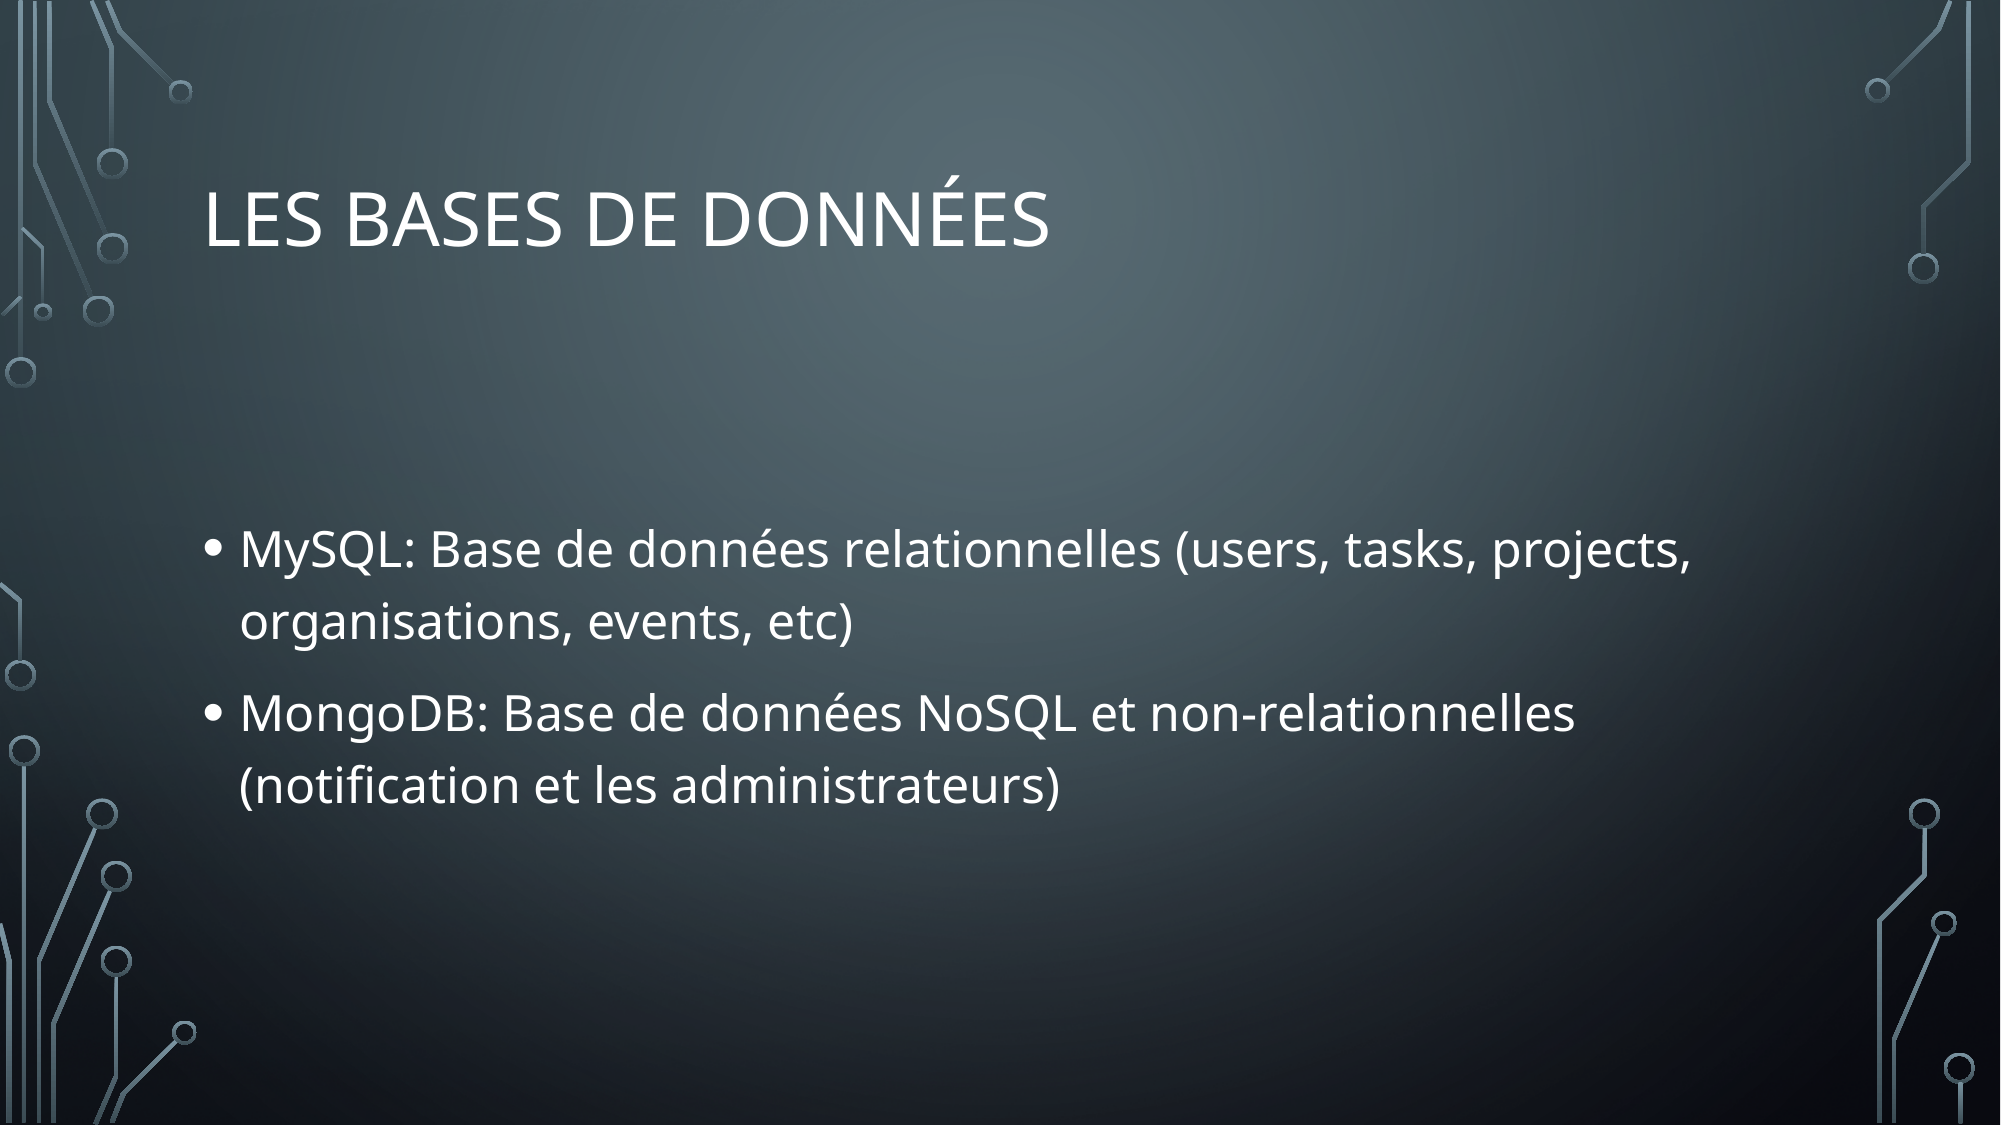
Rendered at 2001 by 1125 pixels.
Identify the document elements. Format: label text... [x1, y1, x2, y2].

list MySQL: Base de données relationnelles (users, tasks, projects, organisations, events, etc) MongoDB: Base de données NoSQL et non-relationnelles (notification et les administrateurs) [187, 369, 1813, 950]
title Les bases de données [187, 101, 1813, 344]
